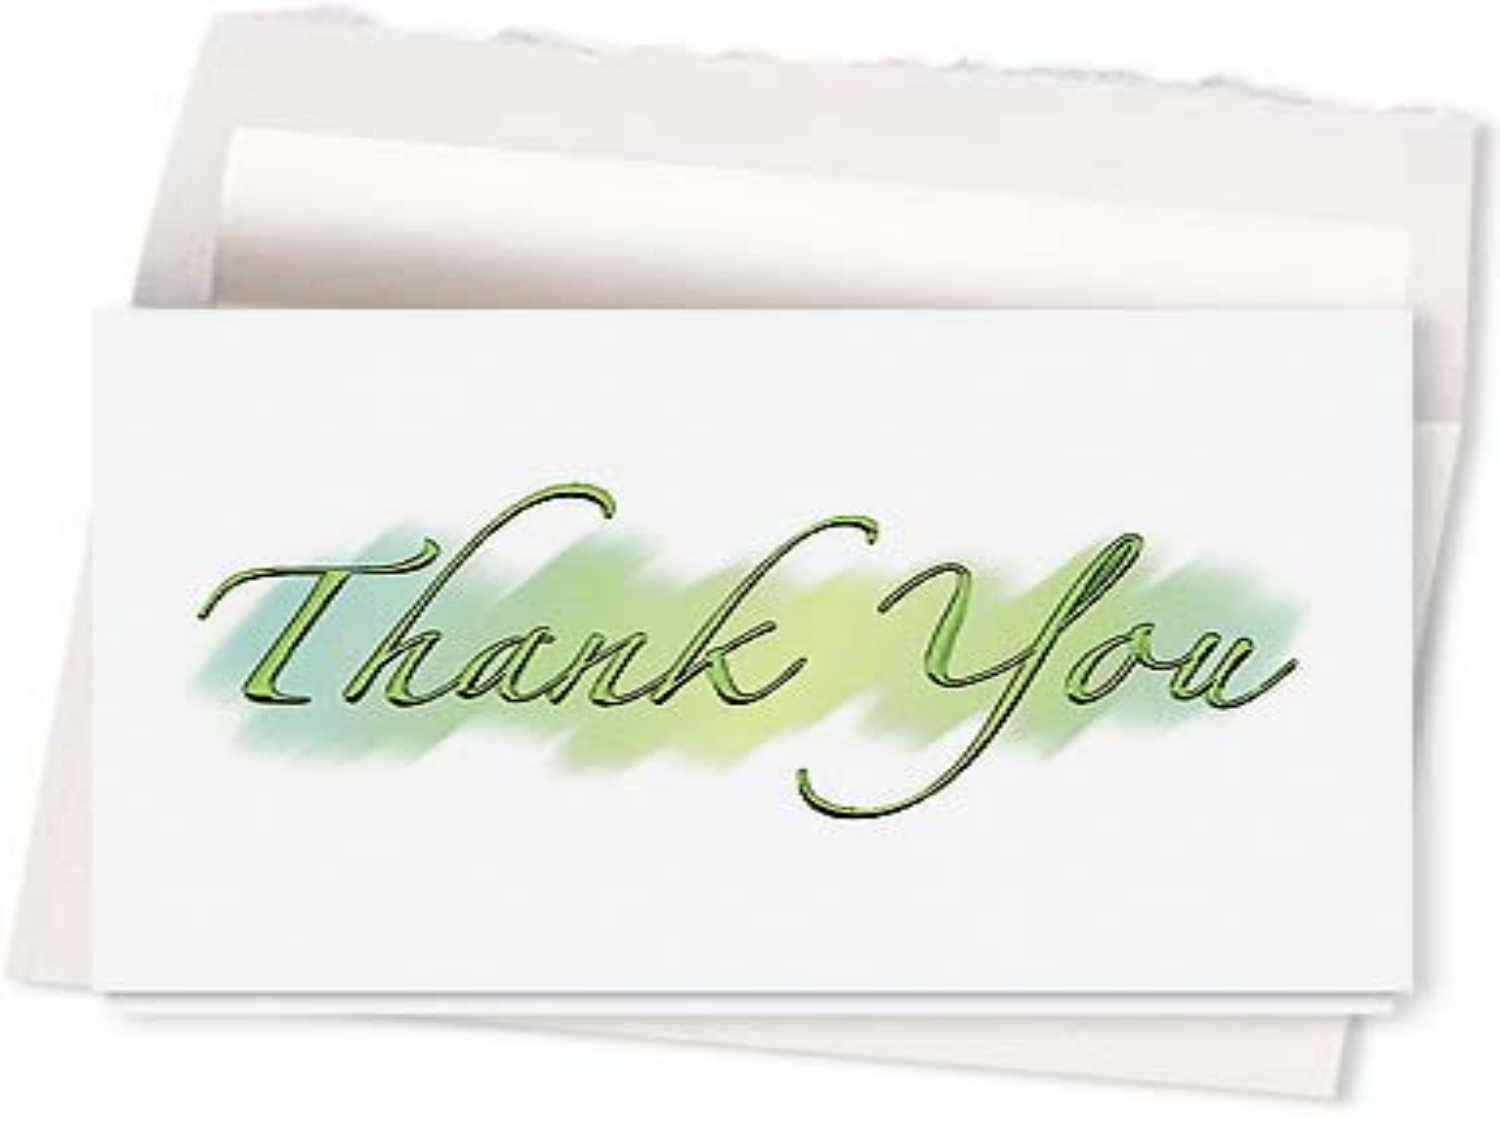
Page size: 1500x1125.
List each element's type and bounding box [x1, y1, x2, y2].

list [0, 0, 1500, 1125]
